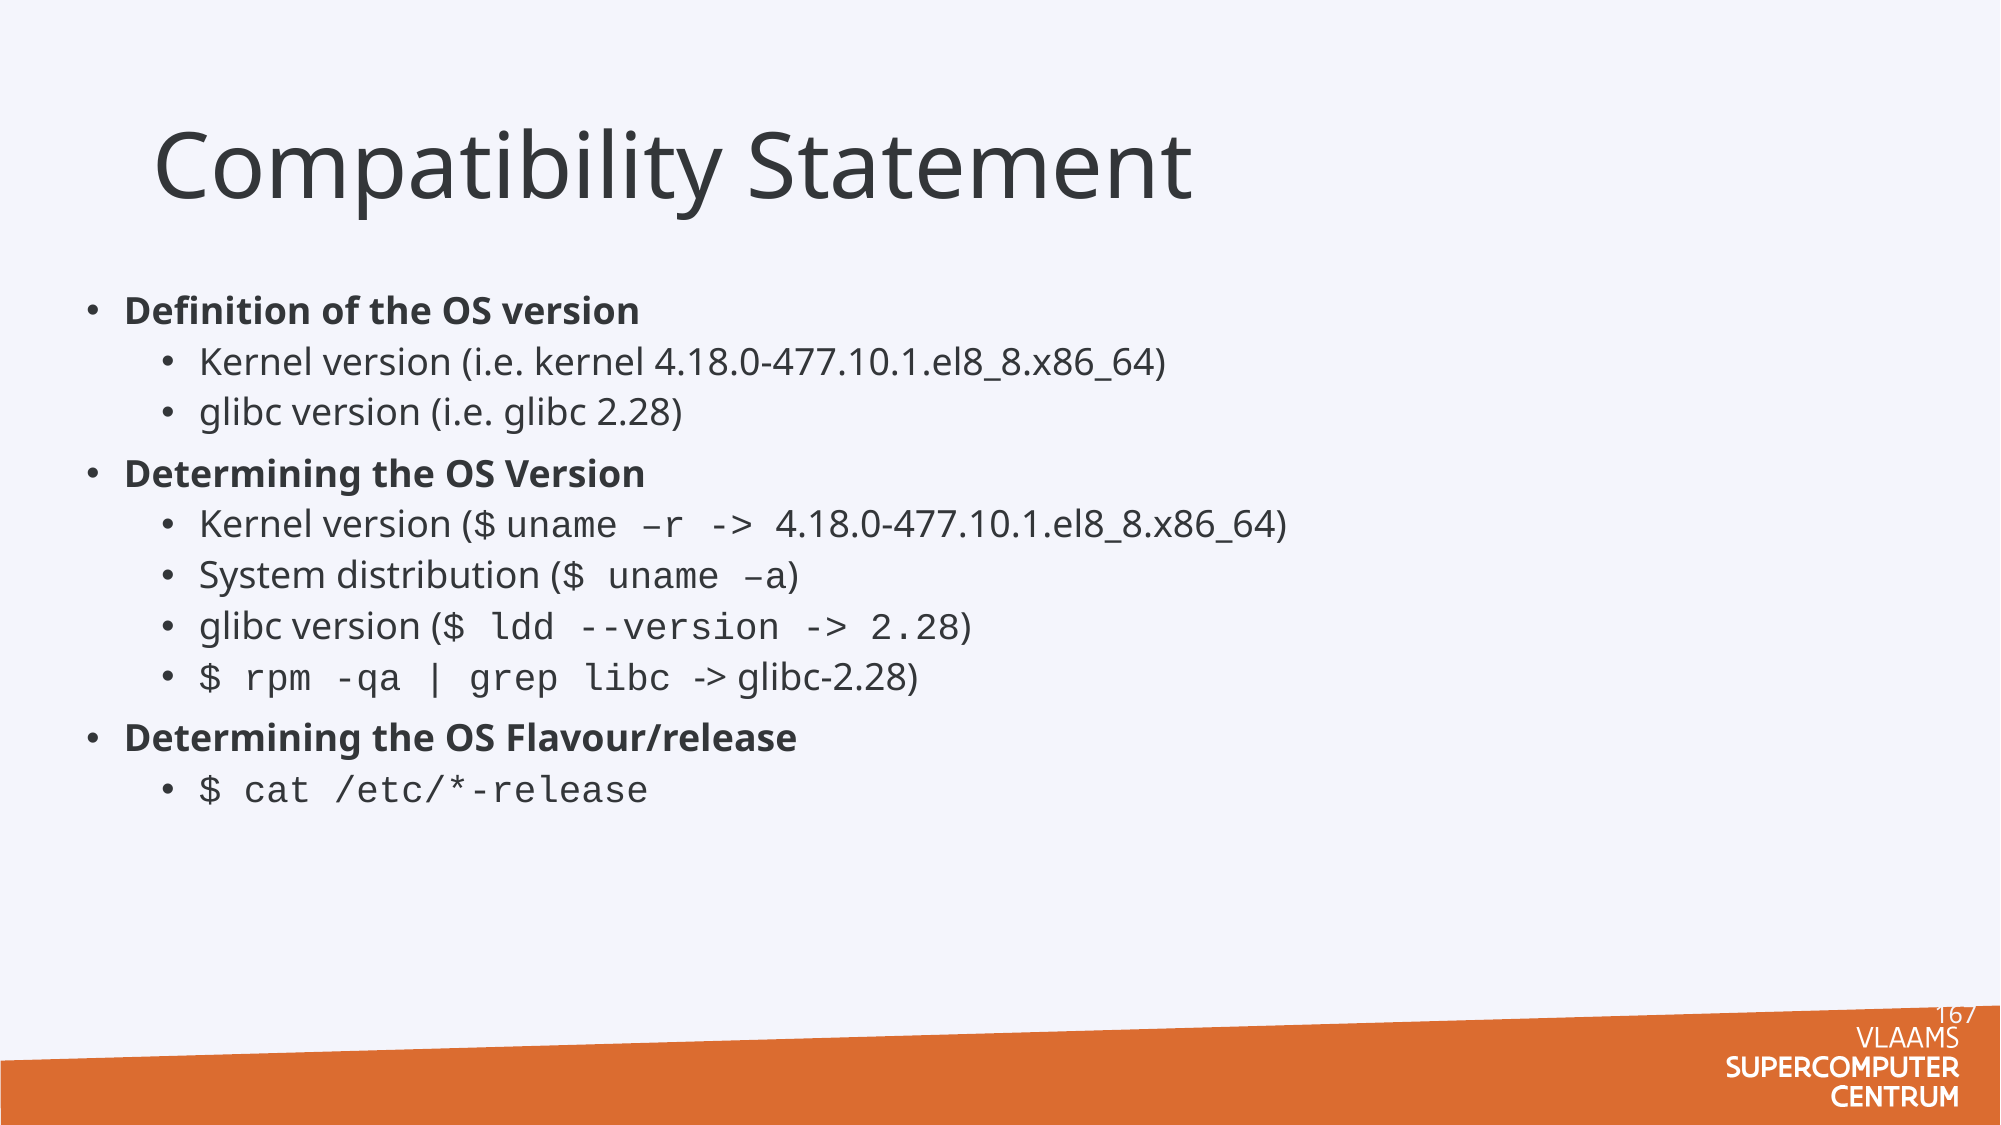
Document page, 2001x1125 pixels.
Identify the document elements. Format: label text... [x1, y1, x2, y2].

slide_number 167 [1787, 992, 1993, 1040]
title Compatibility Statement [137, 59, 1863, 278]
list Definition of the OS version Kernel version (i.e. kernel 4.18.0-477.10.1.el8_8.x86_64) glibc version (i.e. glibc 2.28) Determining the OS Version Kernel version ($ uname –r -> 4.18.0-477.10.1.el8_8.x86_64) System distribution ($ uname –a) glibc version ($ ldd --version -> 2.28) $ rpm -qa | grep libc -> glibc-2.28) Determining the OS Flavour/release $ cat /etc/*-release [86, 291, 1339, 930]
picture [1725, 1021, 1960, 1117]
